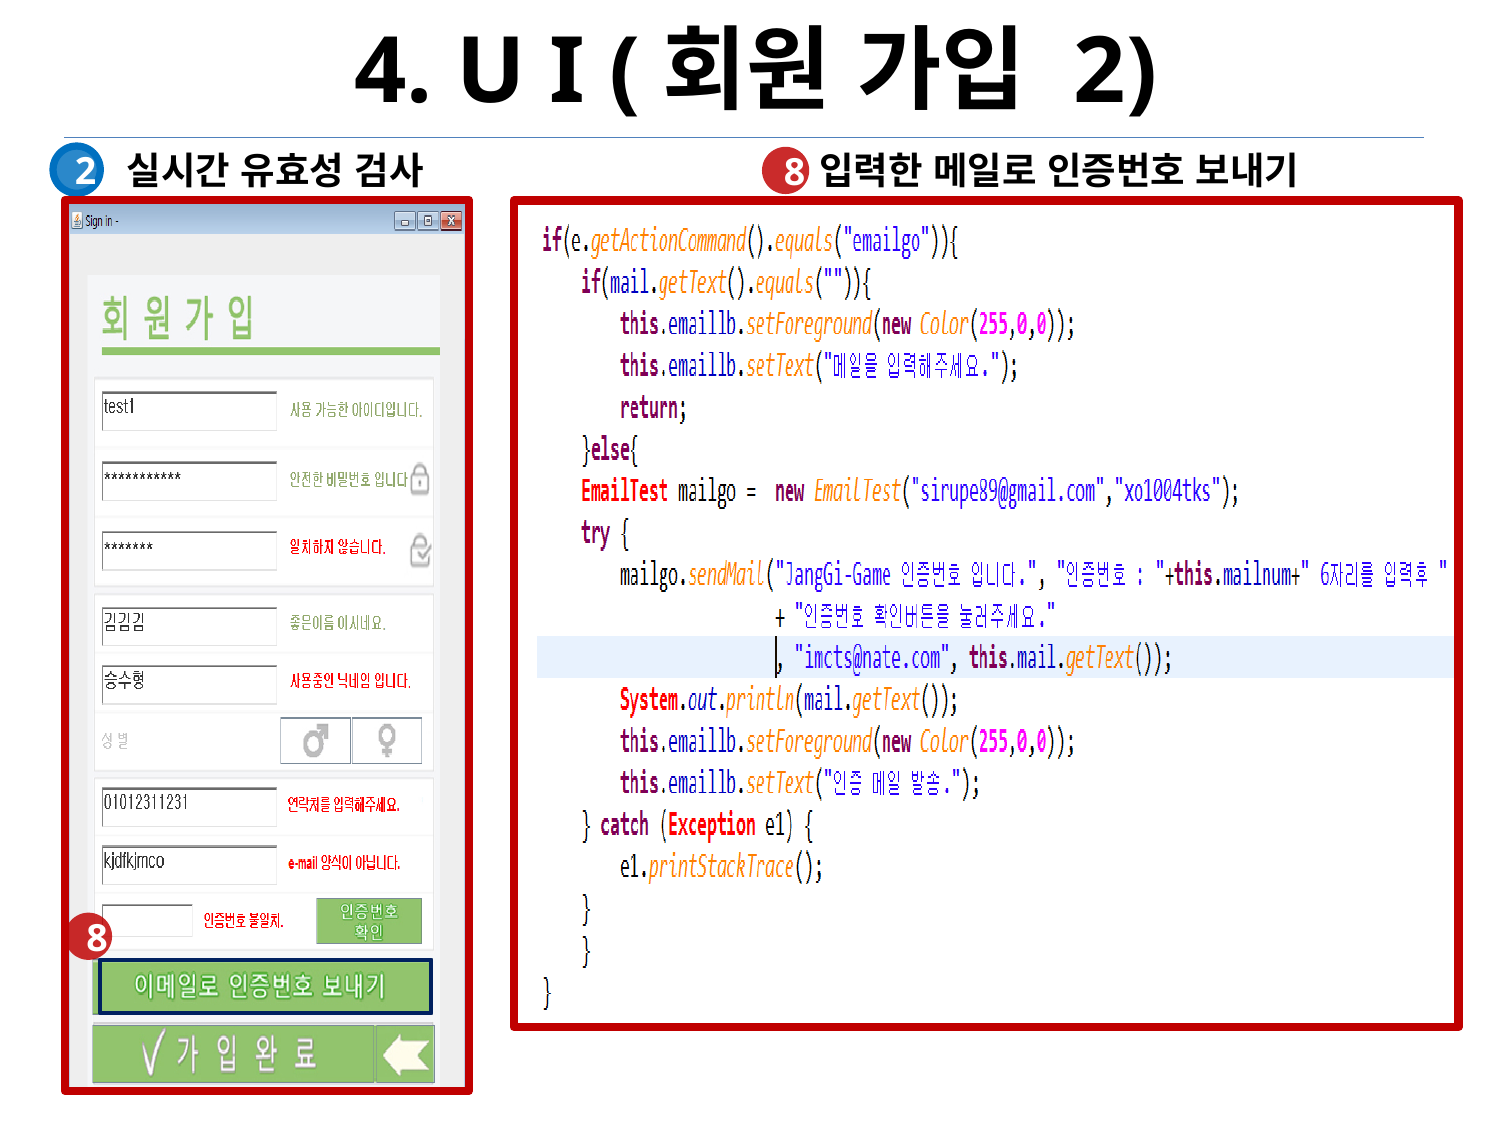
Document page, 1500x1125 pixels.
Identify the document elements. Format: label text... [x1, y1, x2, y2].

picture [64, 202, 469, 1095]
text_box 실시간 유효성 검사 [112, 146, 514, 199]
title 4. U I (회원 가입 2) [80, 0, 1431, 136]
text_box 8 [759, 146, 812, 197]
text_box 입력한 메일로 인증번호 보내기 [804, 139, 1424, 198]
text_box 2 [50, 145, 103, 196]
text_box [63, 198, 471, 204]
text_box [512, 198, 1461, 1029]
picture [537, 206, 1455, 1012]
